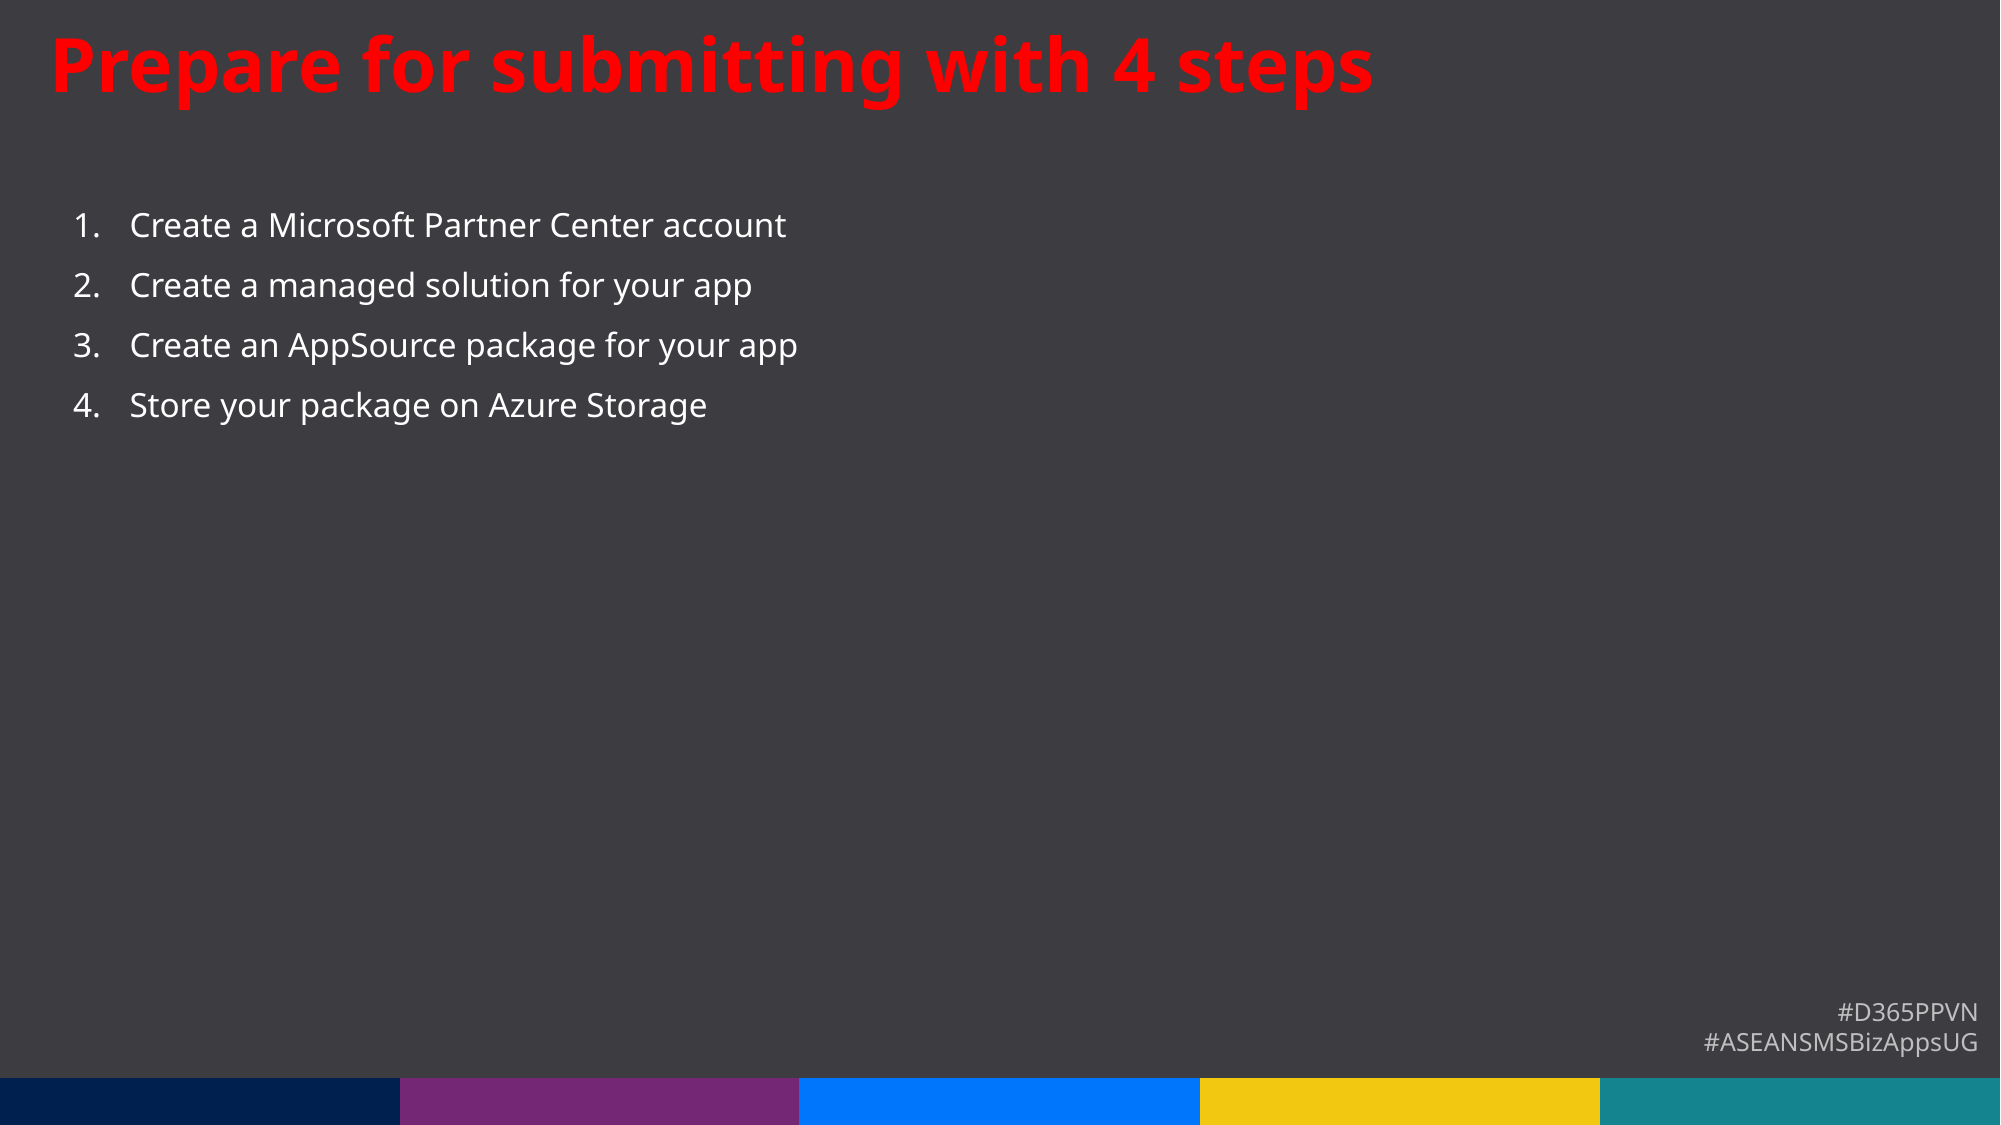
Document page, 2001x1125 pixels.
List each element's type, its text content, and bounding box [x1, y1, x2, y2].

text_box [0, 1078, 400, 1125]
text_box #D365PPVN #ASEANSMSBizAppsUG [1648, 996, 1980, 1074]
text_box [400, 1078, 799, 1125]
text_box Prepare for submitting with 4 steps [49, 17, 1711, 165]
text_box [118, 149, 1883, 1033]
text_box [799, 1078, 1200, 1125]
text_box Create a Microsoft Partner Center account Create a managed solution for your app Create an AppSource package for your app Store your package on Azure Storage [73, 144, 1838, 973]
text_box [1200, 1078, 1600, 1125]
text_box [1600, 1078, 2000, 1125]
